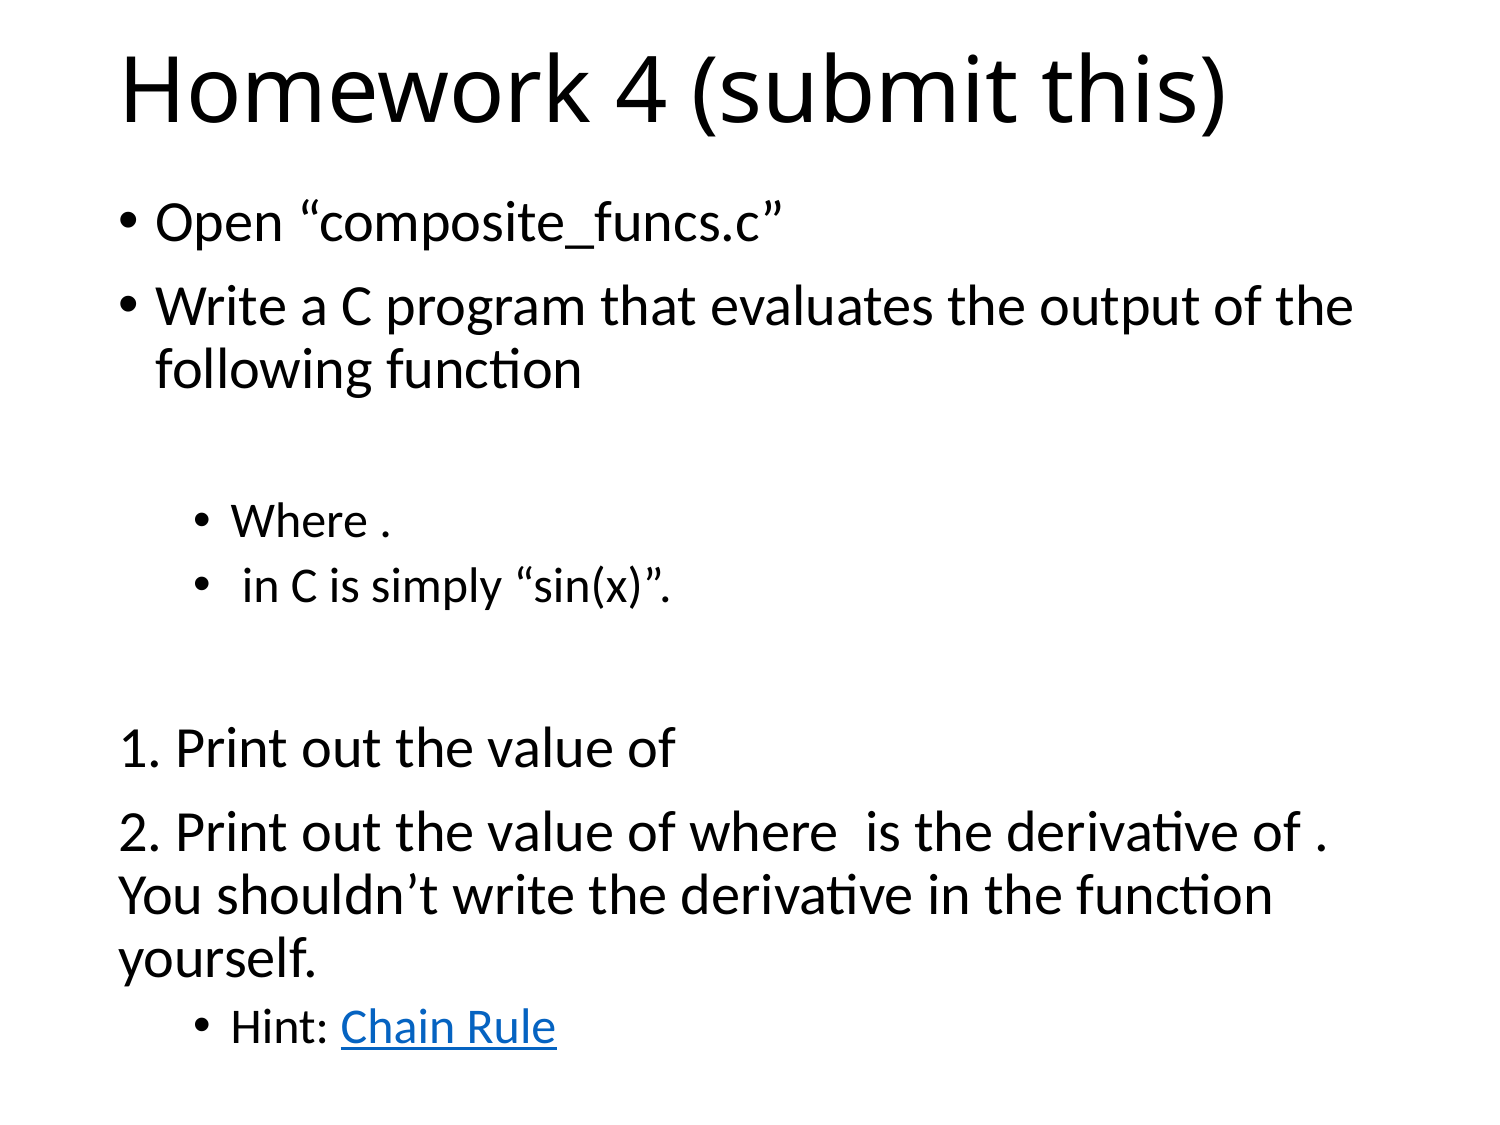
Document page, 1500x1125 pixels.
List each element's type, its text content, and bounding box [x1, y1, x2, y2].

title Homework 4 (submit this) [103, 27, 1397, 159]
